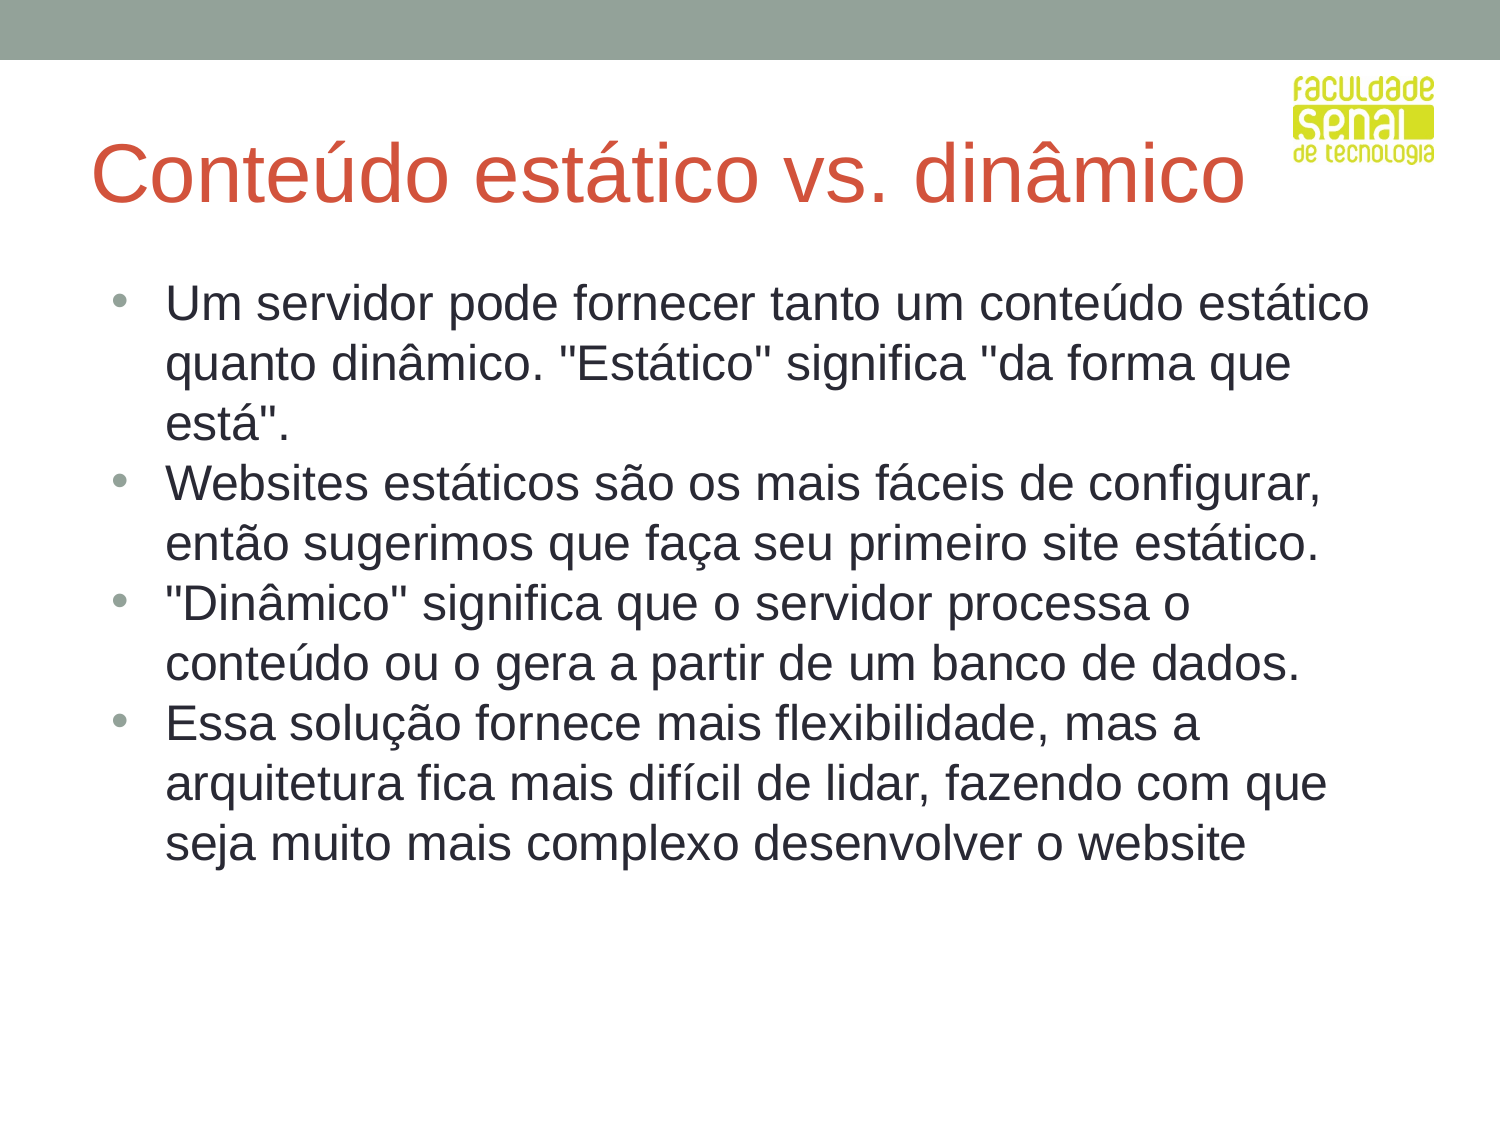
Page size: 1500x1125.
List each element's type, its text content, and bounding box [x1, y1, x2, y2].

picture [1293, 76, 1434, 165]
title Conteúdo estático vs. dinâmico [75, 87, 1425, 251]
list Um servidor pode fornecer tanto um conteúdo estático quanto dinâmico. "Estático" significa "da forma que está". Websites estáticos são os mais fáceis de configurar, então sugerimos que faça seu primeiro site estático. "Dinâmico" significa que o servidor processa o conteúdo ou o gera a partir de um banco de dados. Essa solução fornece mais flexibilidade, mas a arquitetura fica mais difícil de lidar, fazendo com que seja muito mais complexo desenvolver o website [75, 262, 1425, 1063]
